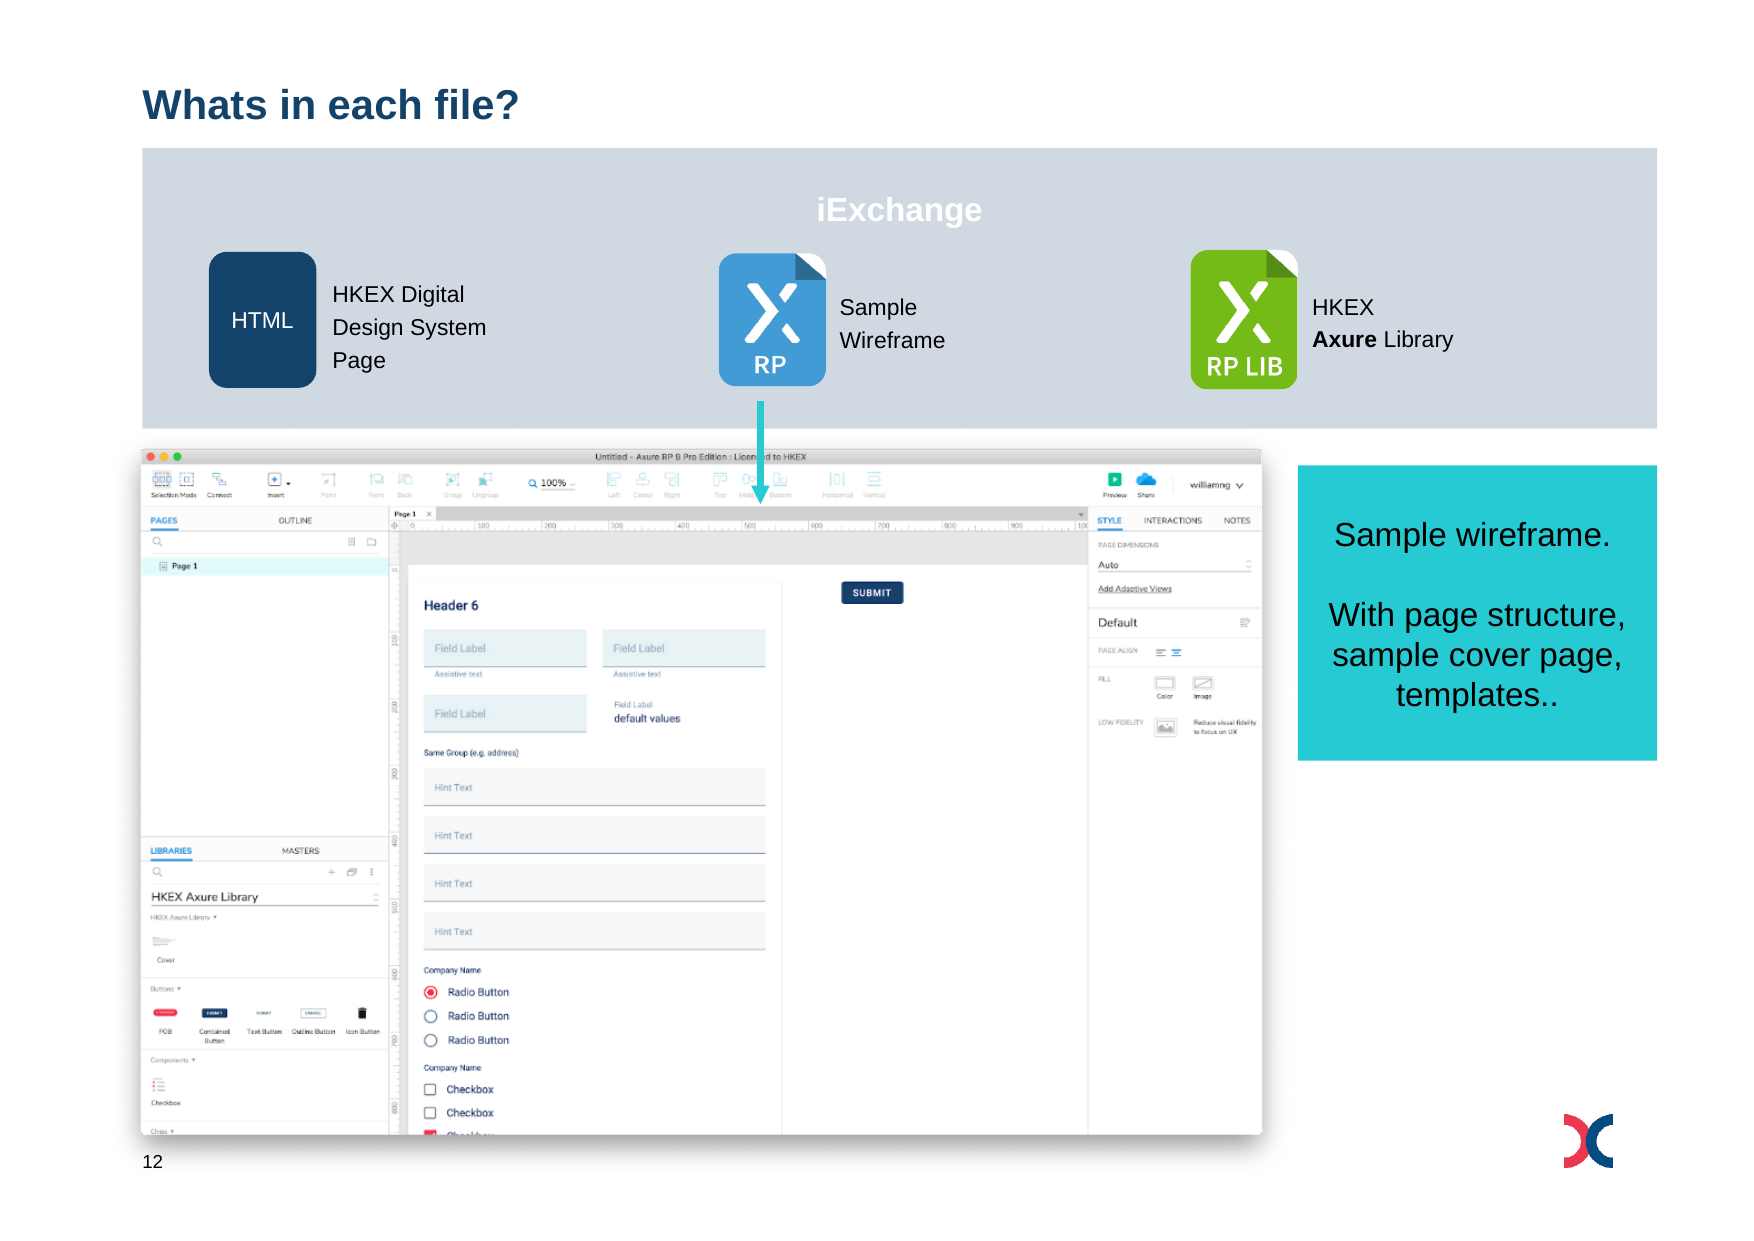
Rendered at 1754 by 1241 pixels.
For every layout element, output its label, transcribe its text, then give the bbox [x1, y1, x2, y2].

text_box HKEX Digital Design System Page [332, 273, 576, 383]
picture [103, 424, 1299, 1184]
text_box HTML [208, 251, 317, 388]
title Whats in each file? [142, 72, 1676, 208]
picture [1564, 1114, 1613, 1168]
picture [718, 253, 827, 387]
text_box HKEX Axure Library [1312, 286, 1466, 353]
picture [1190, 249, 1299, 391]
list iExchange [142, 148, 1658, 429]
text_box Sample wireframe. With page structure, sample cover page, templates.. [1299, 465, 1658, 761]
text_box Sample Wireframe [839, 287, 965, 357]
